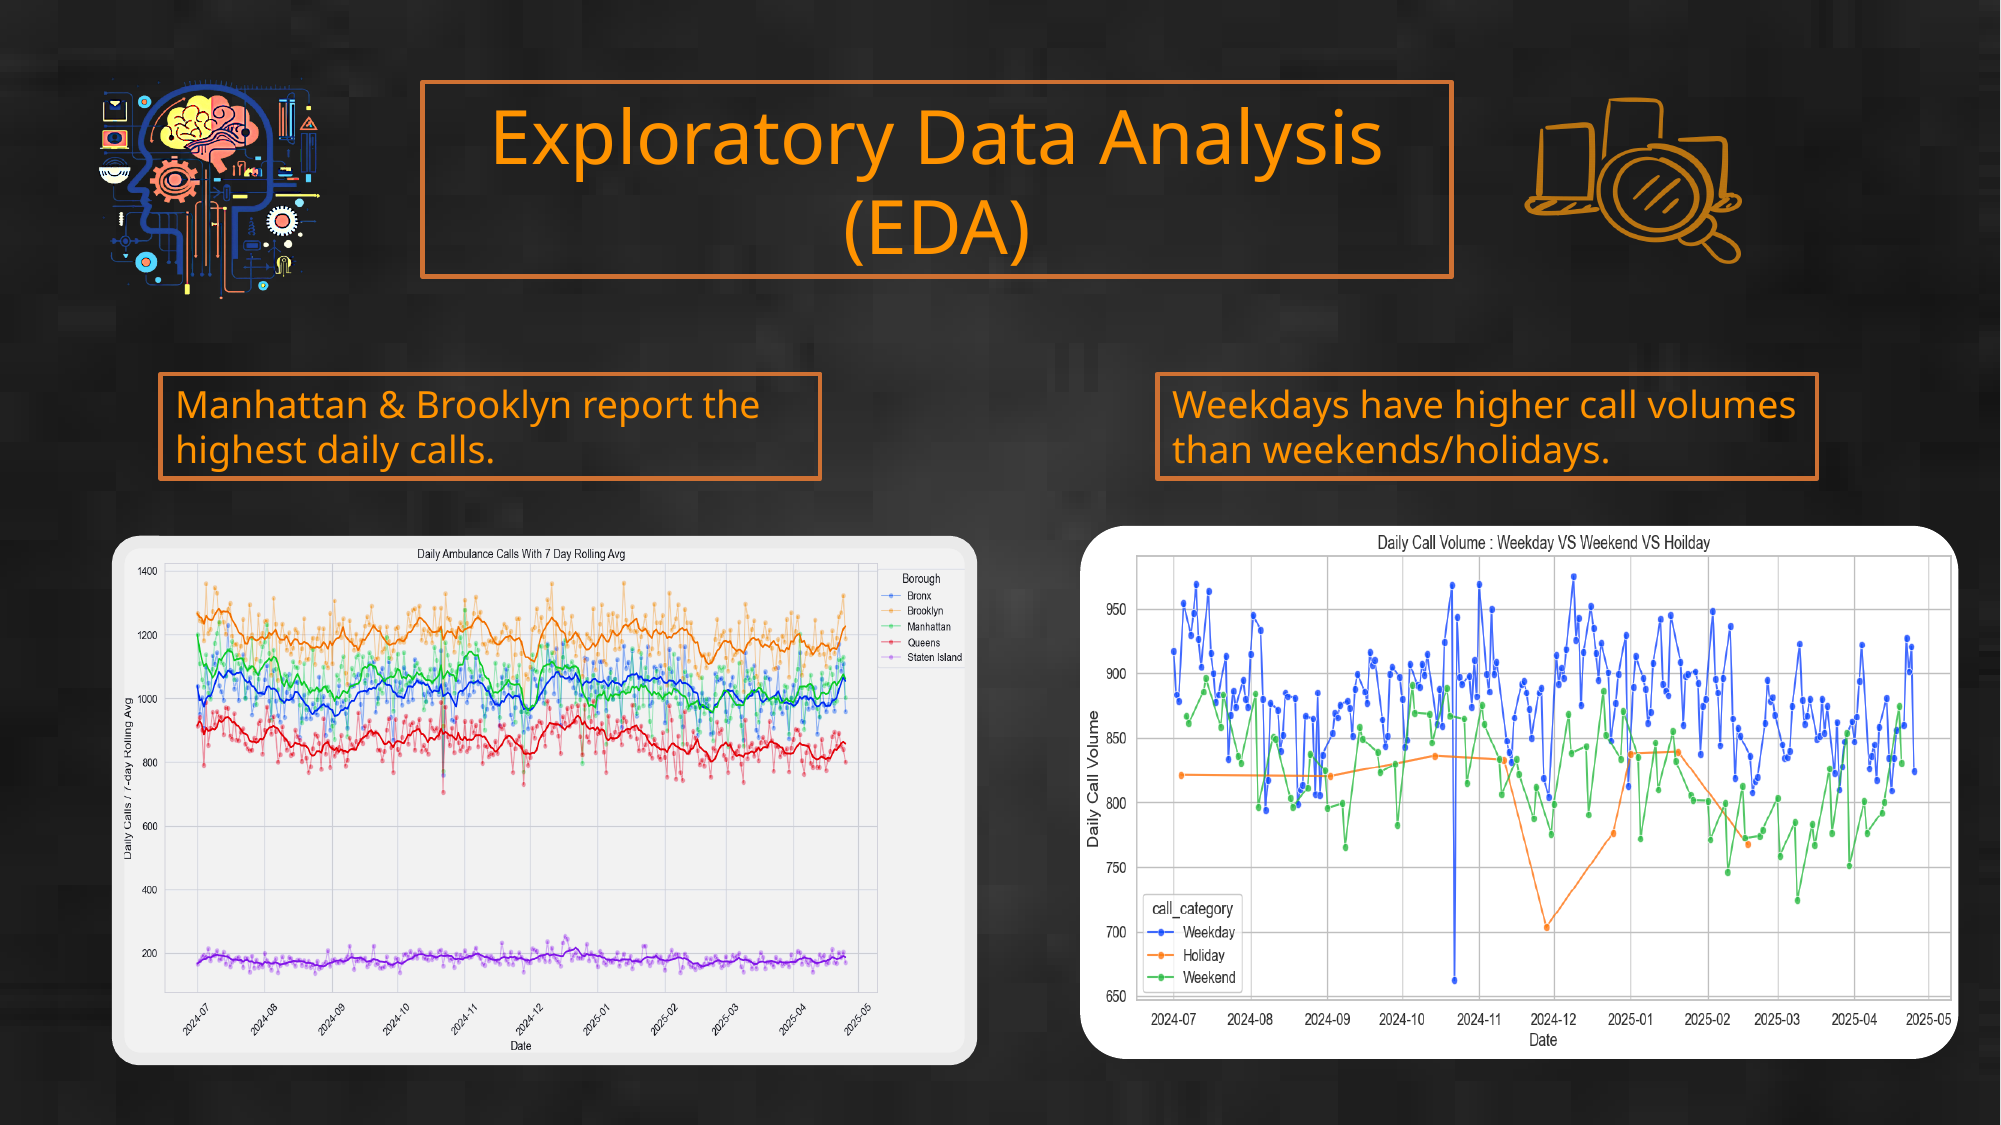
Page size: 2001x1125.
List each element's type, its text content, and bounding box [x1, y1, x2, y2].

picture [0, 0, 2001, 1125]
text_box Weekdays have higher call volumes than weekends/holidays. [1157, 373, 1817, 479]
text_box Manhattan & Brooklyn report the highest daily calls. [160, 373, 821, 479]
text_box Exploratory Data Analysis (EDA) [422, 82, 1452, 277]
